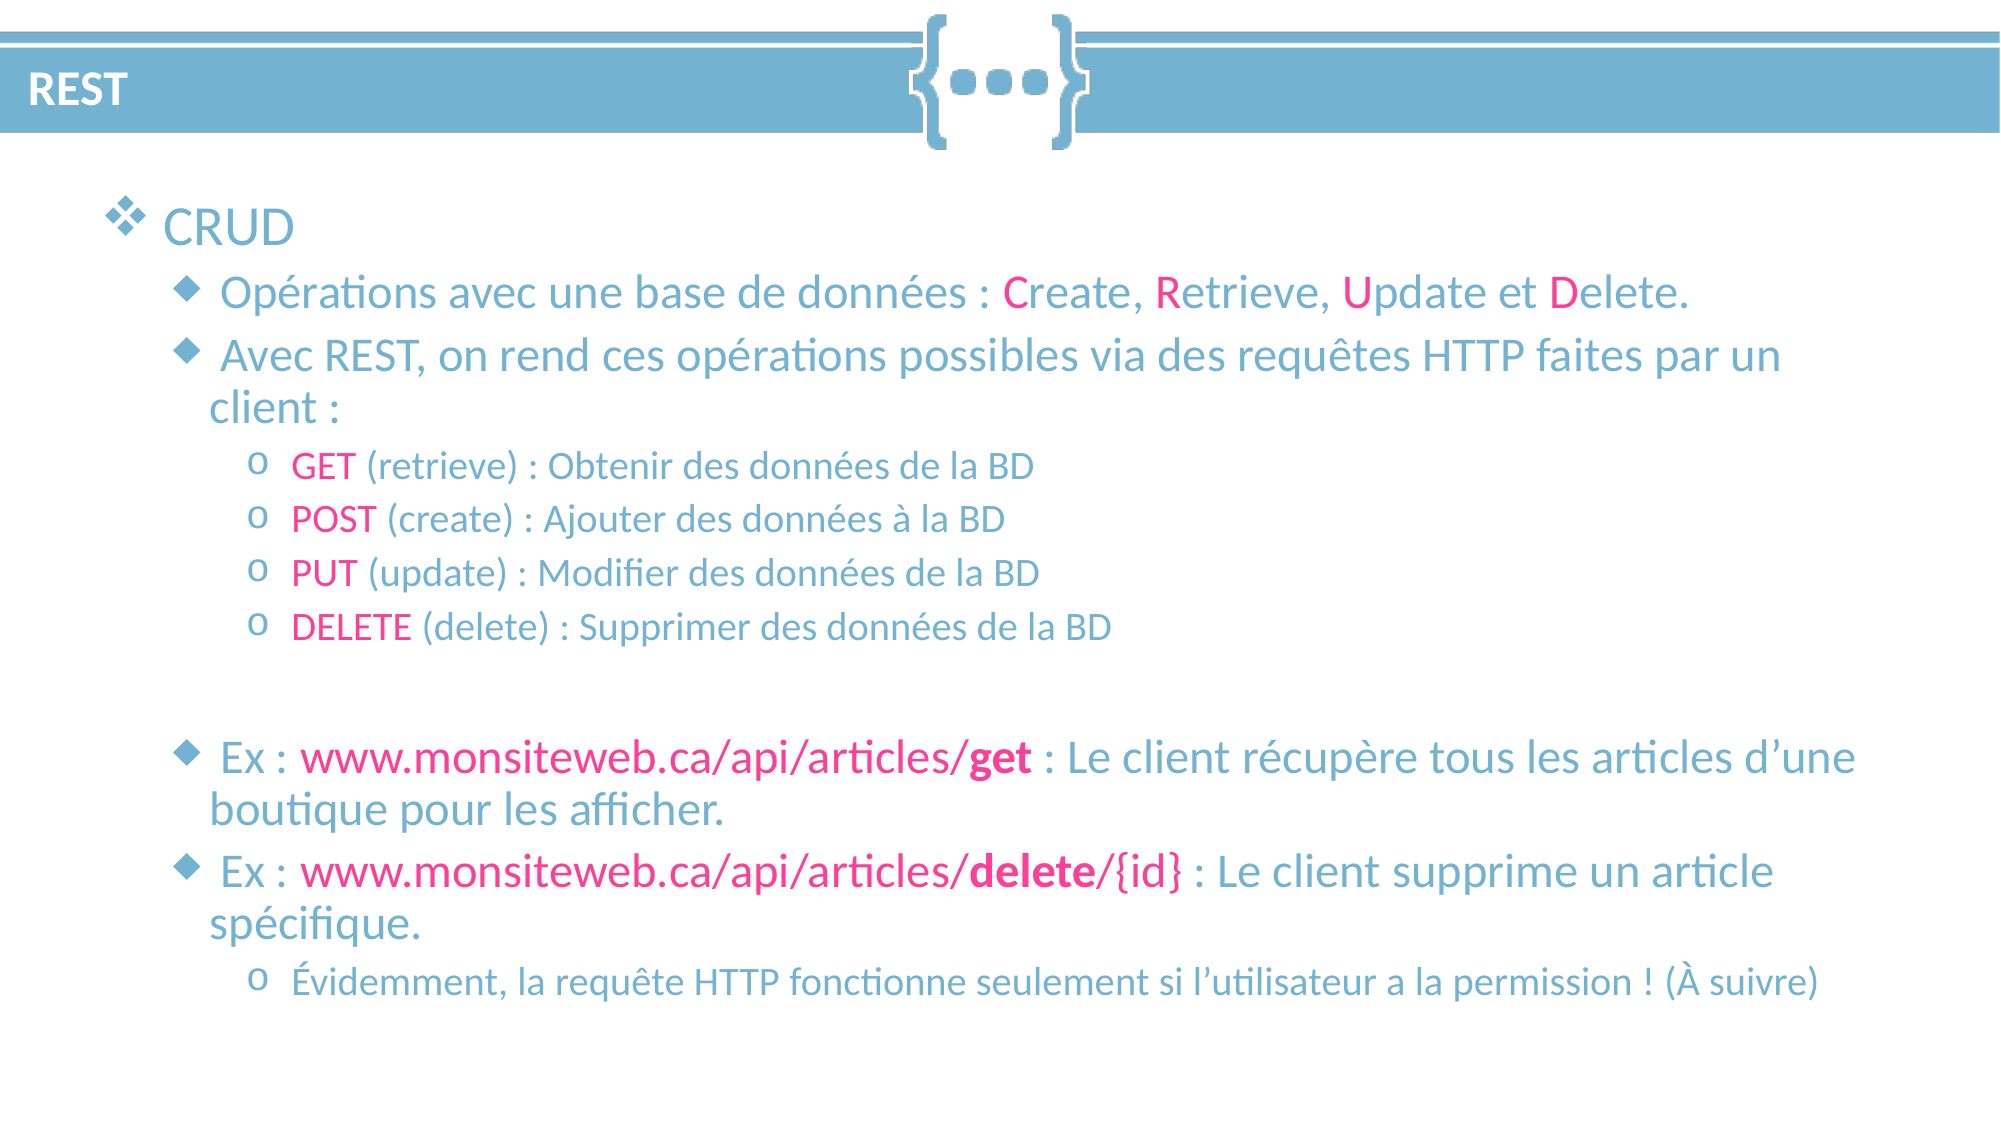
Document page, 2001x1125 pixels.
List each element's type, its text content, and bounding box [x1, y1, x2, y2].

title REST [12, 58, 913, 120]
list CRUD Opérations avec une base de données : Create, Retrieve, Update et Delete. Avec REST, on rend ces opérations possibles via des requêtes HTTP faites par un client : GET (retrieve) : Obtenir des données de la BD POST (create) : Ajouter des données à la BD PUT (update) : Modifier des données de la BD DELETE (delete) : Supprimer des données de la BD Ex : www.monsiteweb.ca/api/articles/get : Le client récupère tous les articles d’une boutique pour les afficher. Ex : www.monsiteweb.ca/api/articles/delete/{id} : Le client supprime un article spécifique. Évidemment, la requête HTTP fonctionne seulement si l’utilisateur a la permission ! (À suivre) [85, 188, 1910, 1014]
picture [0, 4, 2000, 161]
